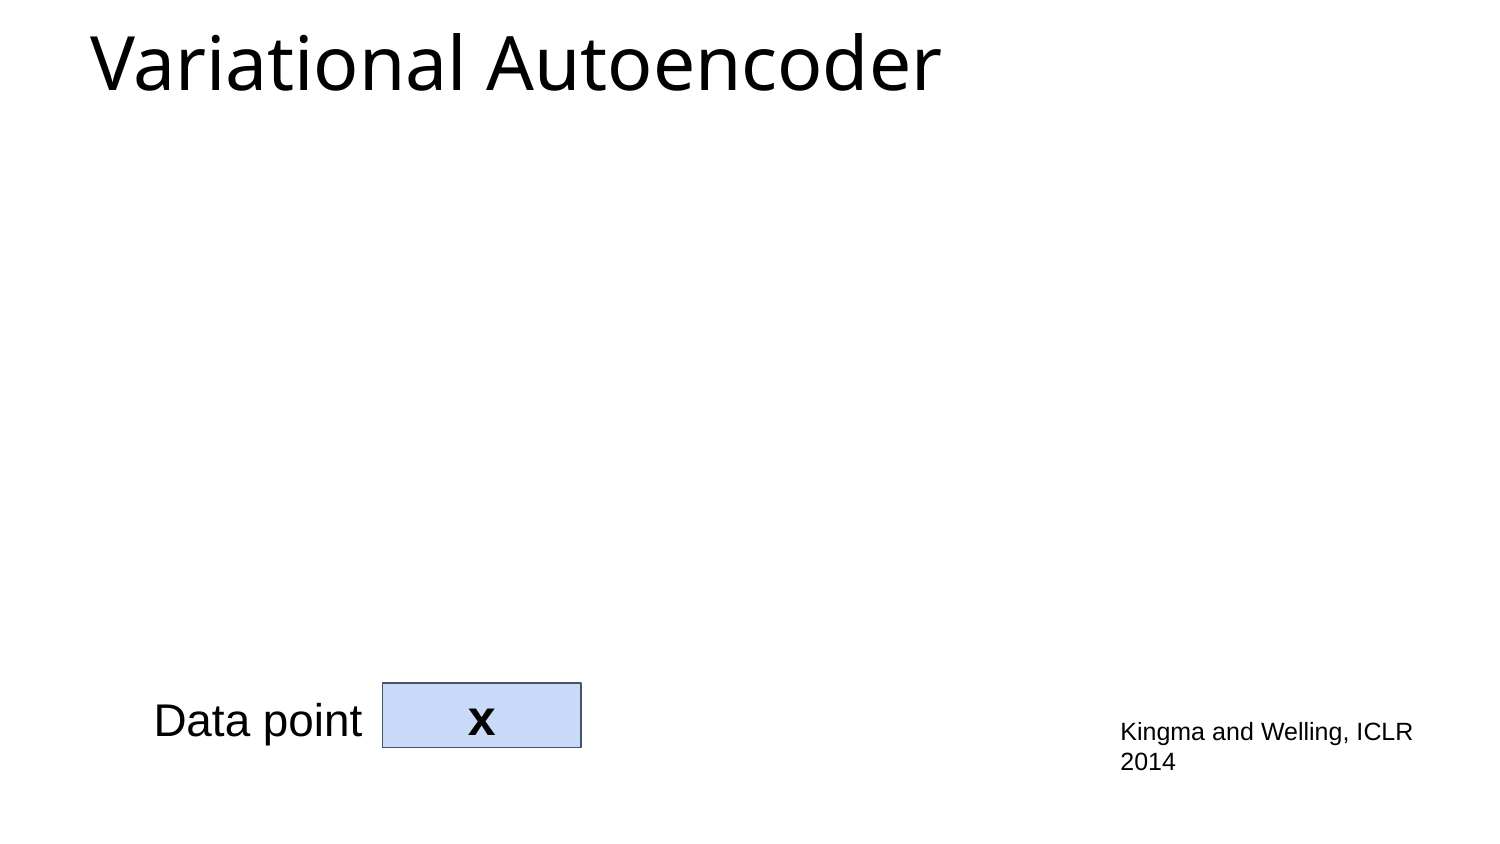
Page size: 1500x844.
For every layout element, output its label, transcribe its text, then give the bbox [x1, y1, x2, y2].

title Variational Autoencoder [75, 0, 1425, 137]
text_box x [382, 683, 582, 748]
text_box Data point [136, 675, 380, 759]
text_box Kingma and Welling, ICLR 2014 [1105, 700, 1492, 765]
